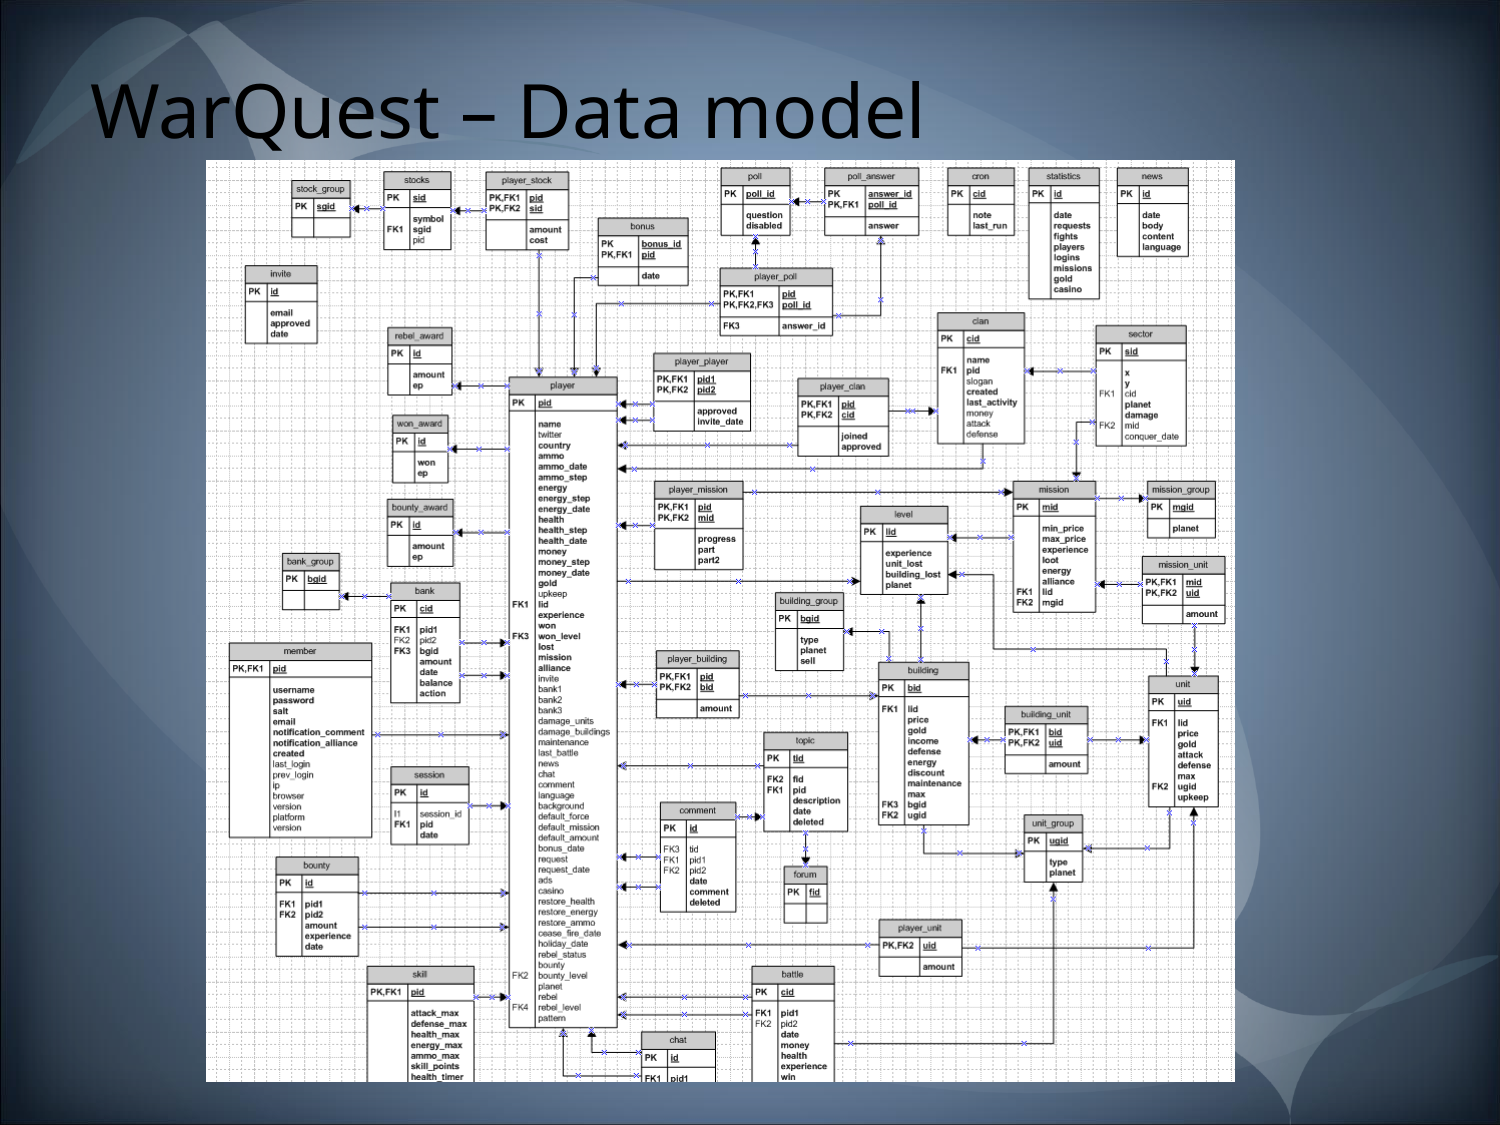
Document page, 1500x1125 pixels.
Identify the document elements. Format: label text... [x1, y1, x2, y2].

picture [0, 0, 1500, 1125]
title WarQuest – Data model [75, 45, 1300, 173]
